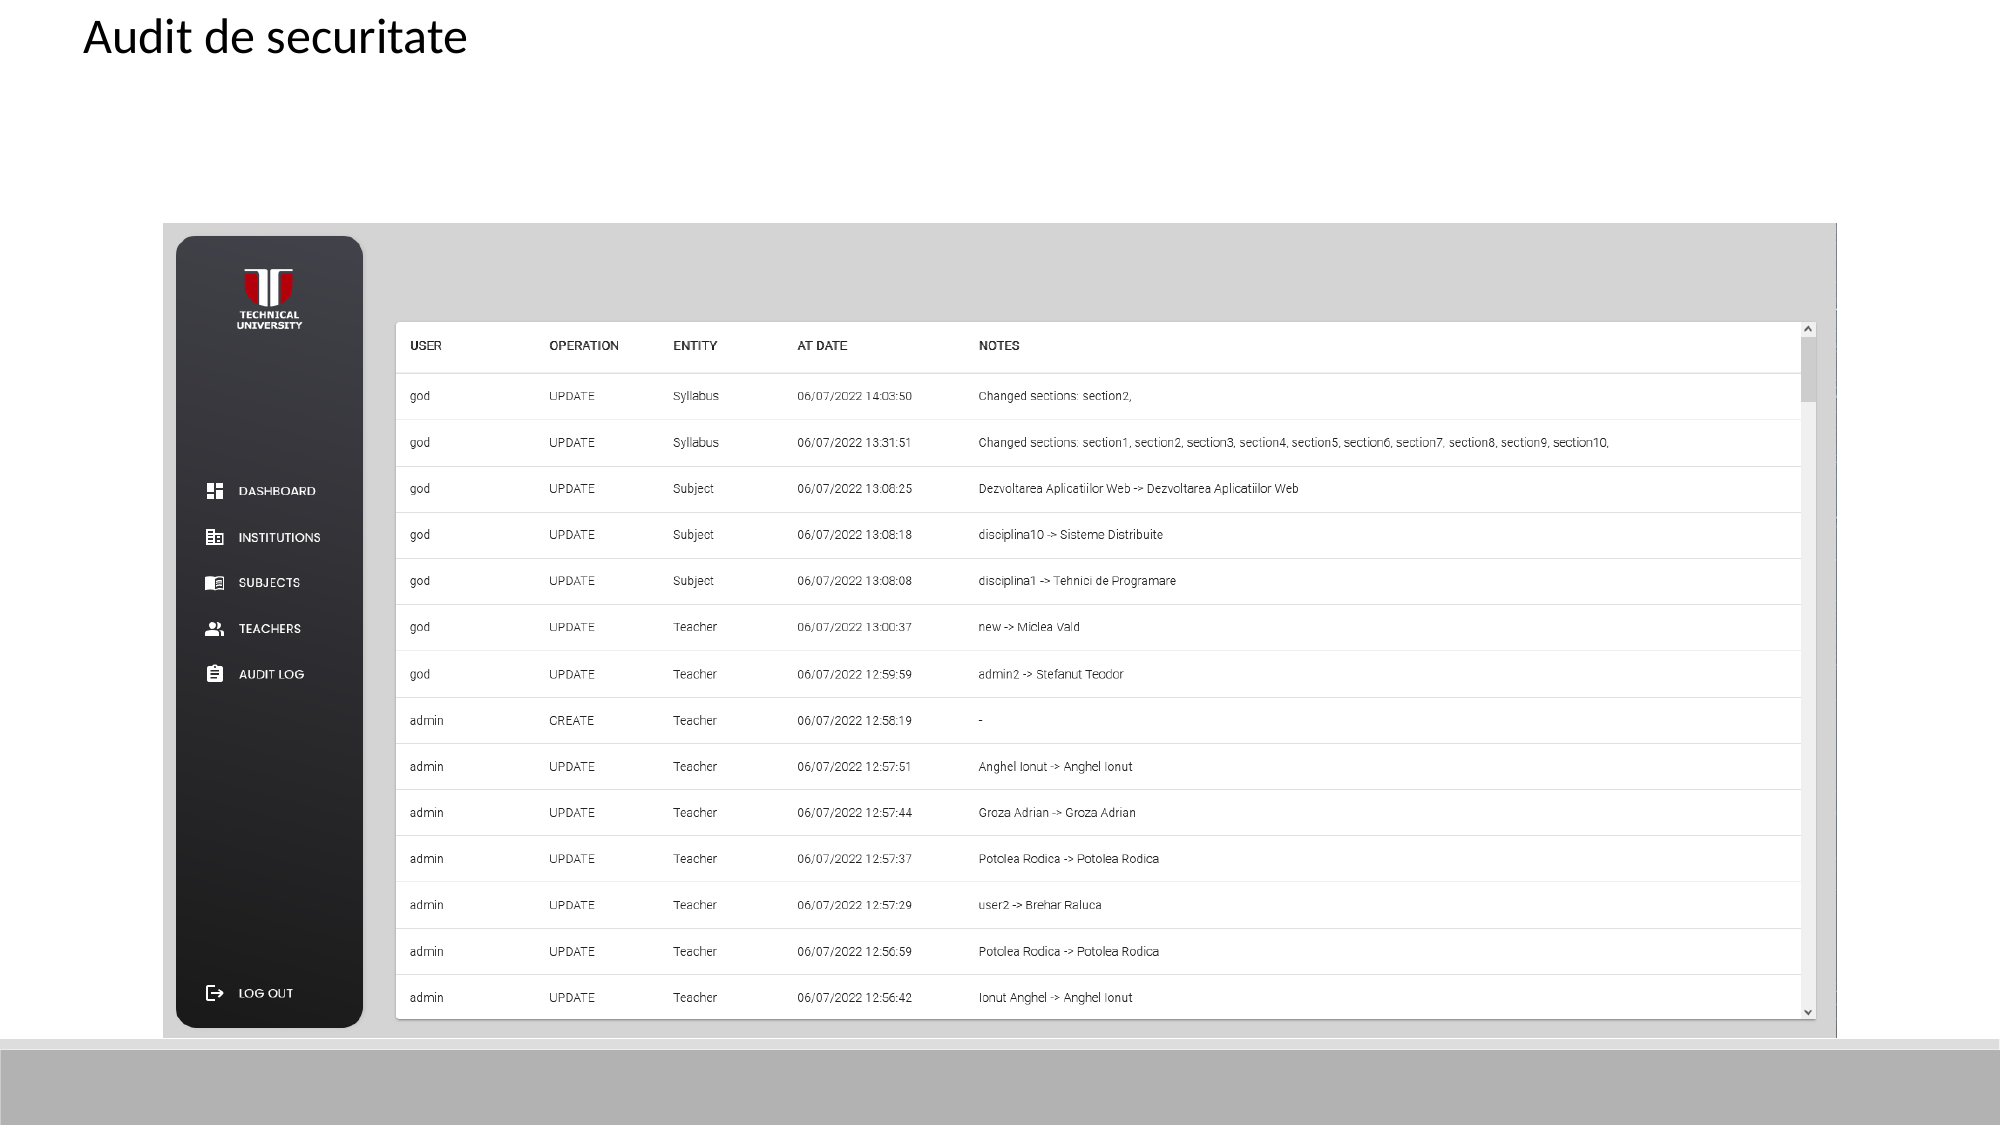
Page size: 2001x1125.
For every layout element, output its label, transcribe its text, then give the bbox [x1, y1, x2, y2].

text_box Audit de securitate [68, 0, 488, 71]
picture [163, 222, 1837, 1038]
